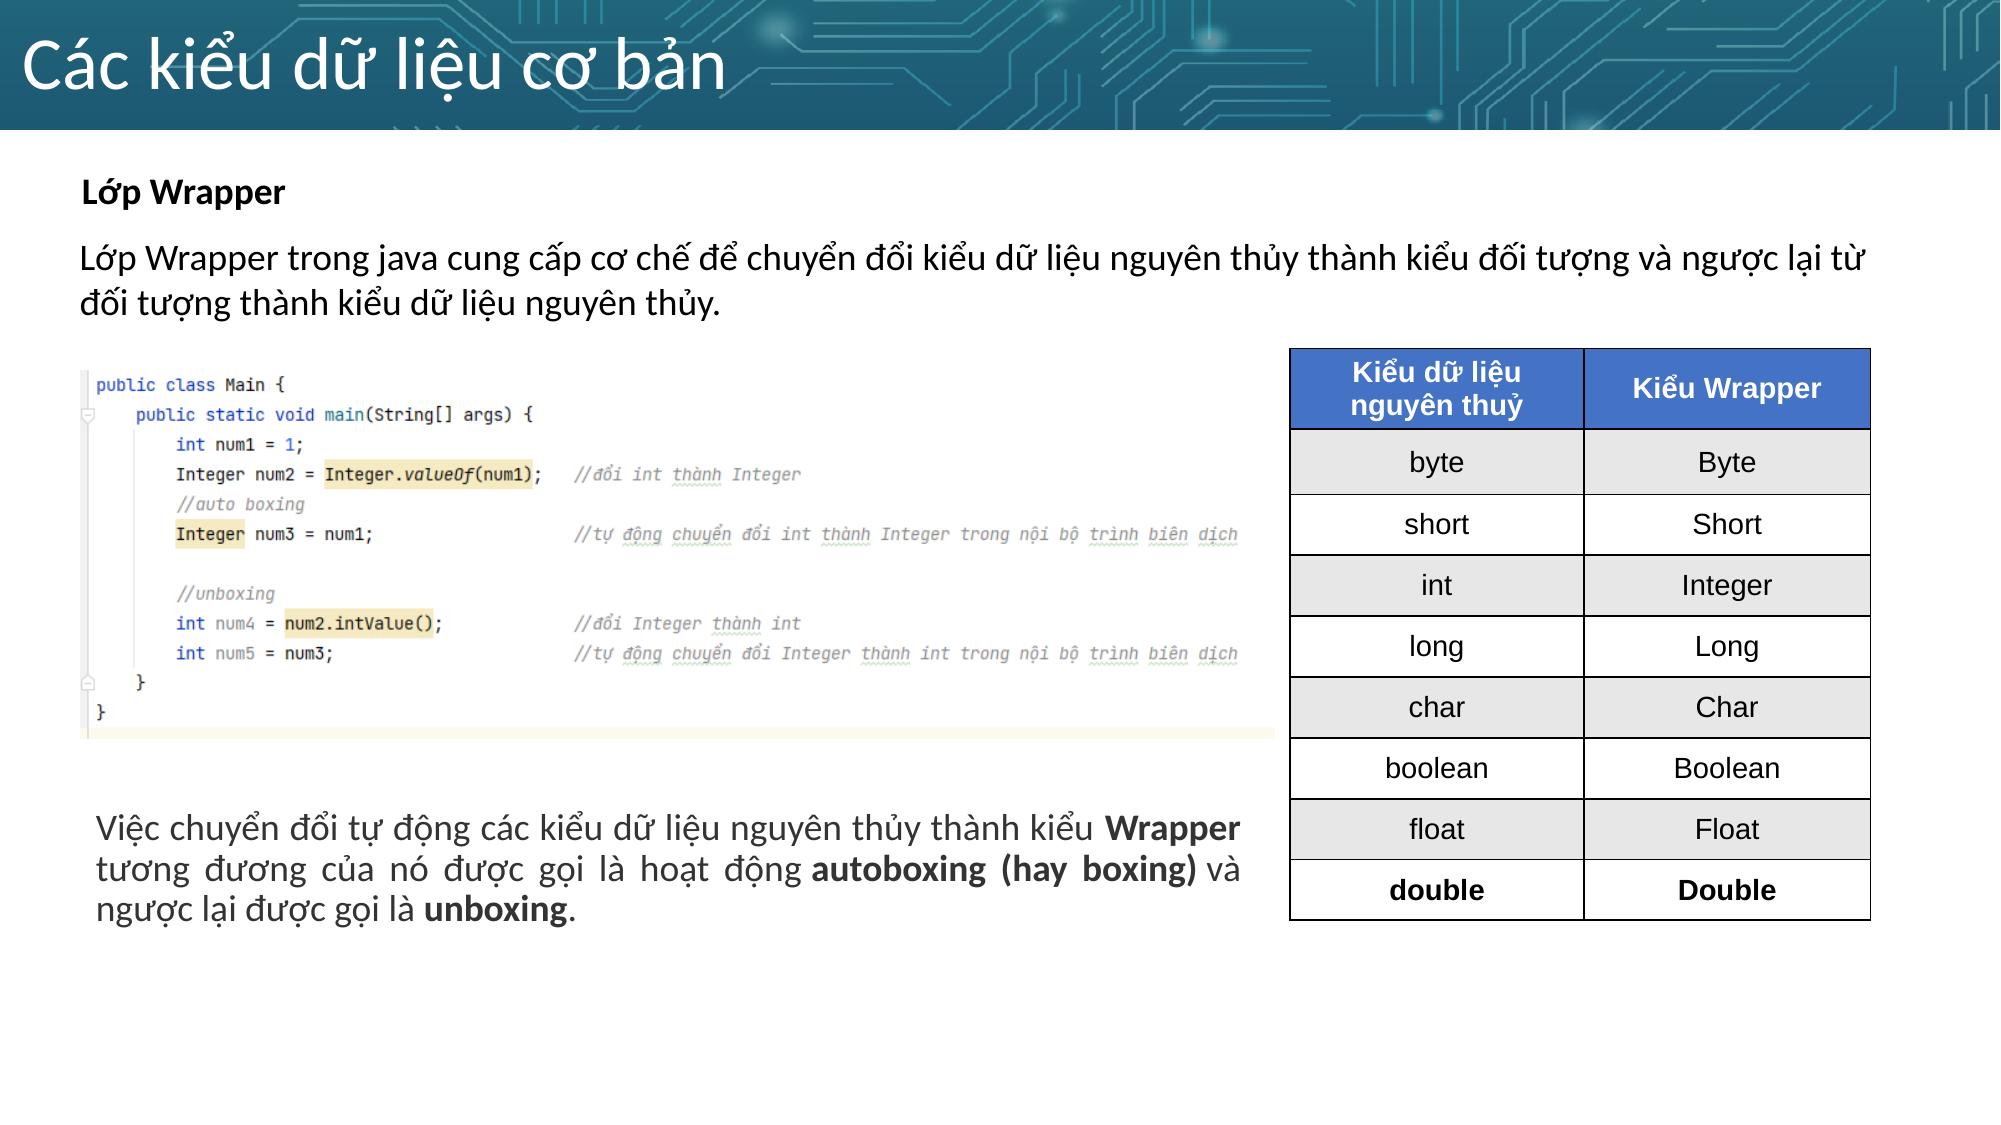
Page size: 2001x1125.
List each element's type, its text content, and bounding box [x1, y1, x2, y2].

table_cell char [1291, 678, 1583, 737]
table_cell int [1291, 556, 1583, 615]
table_cell long [1291, 617, 1583, 676]
table_header Kiểu dữ liệu nguyên thuỷ [1291, 349, 1583, 428]
table_cell Short [1585, 495, 1870, 554]
picture [80, 370, 1275, 739]
table_header Kiểu Wrapper [1585, 349, 1870, 428]
table_cell byte [1291, 430, 1583, 494]
table_cell Integer [1585, 556, 1870, 615]
table_cell Byte [1585, 430, 1870, 494]
table_cell float [1291, 800, 1583, 859]
text_box Việc chuyển đổi tự động các kiểu dữ liệu nguyên thủy thành kiểu Wrapper tương đương của nó được gọi là hoạt động autoboxing (hay boxing) và ngược lại được gọi là unboxing. [80, 800, 1256, 1049]
table_cell double [1291, 860, 1583, 919]
table_cell boolean [1291, 739, 1583, 798]
table_cell Long [1585, 617, 1870, 676]
table_cell Char [1585, 678, 1870, 737]
table_cell short [1291, 495, 1583, 554]
picture [0, 0, 2000, 130]
table_cell Float [1585, 800, 1870, 859]
table_cell Boolean [1585, 739, 1870, 798]
text_box Lớp Wrapper trong java cung cấp cơ chế để chuyển đổi kiểu dữ liệu nguyên thủy thành kiểu đối tượng và ngược lại từ đối tượng thành kiểu dữ liệu nguyên thủy. [64, 225, 1936, 331]
table_cell Double [1585, 860, 1870, 919]
text_box Lớp Wrapper [67, 160, 302, 220]
